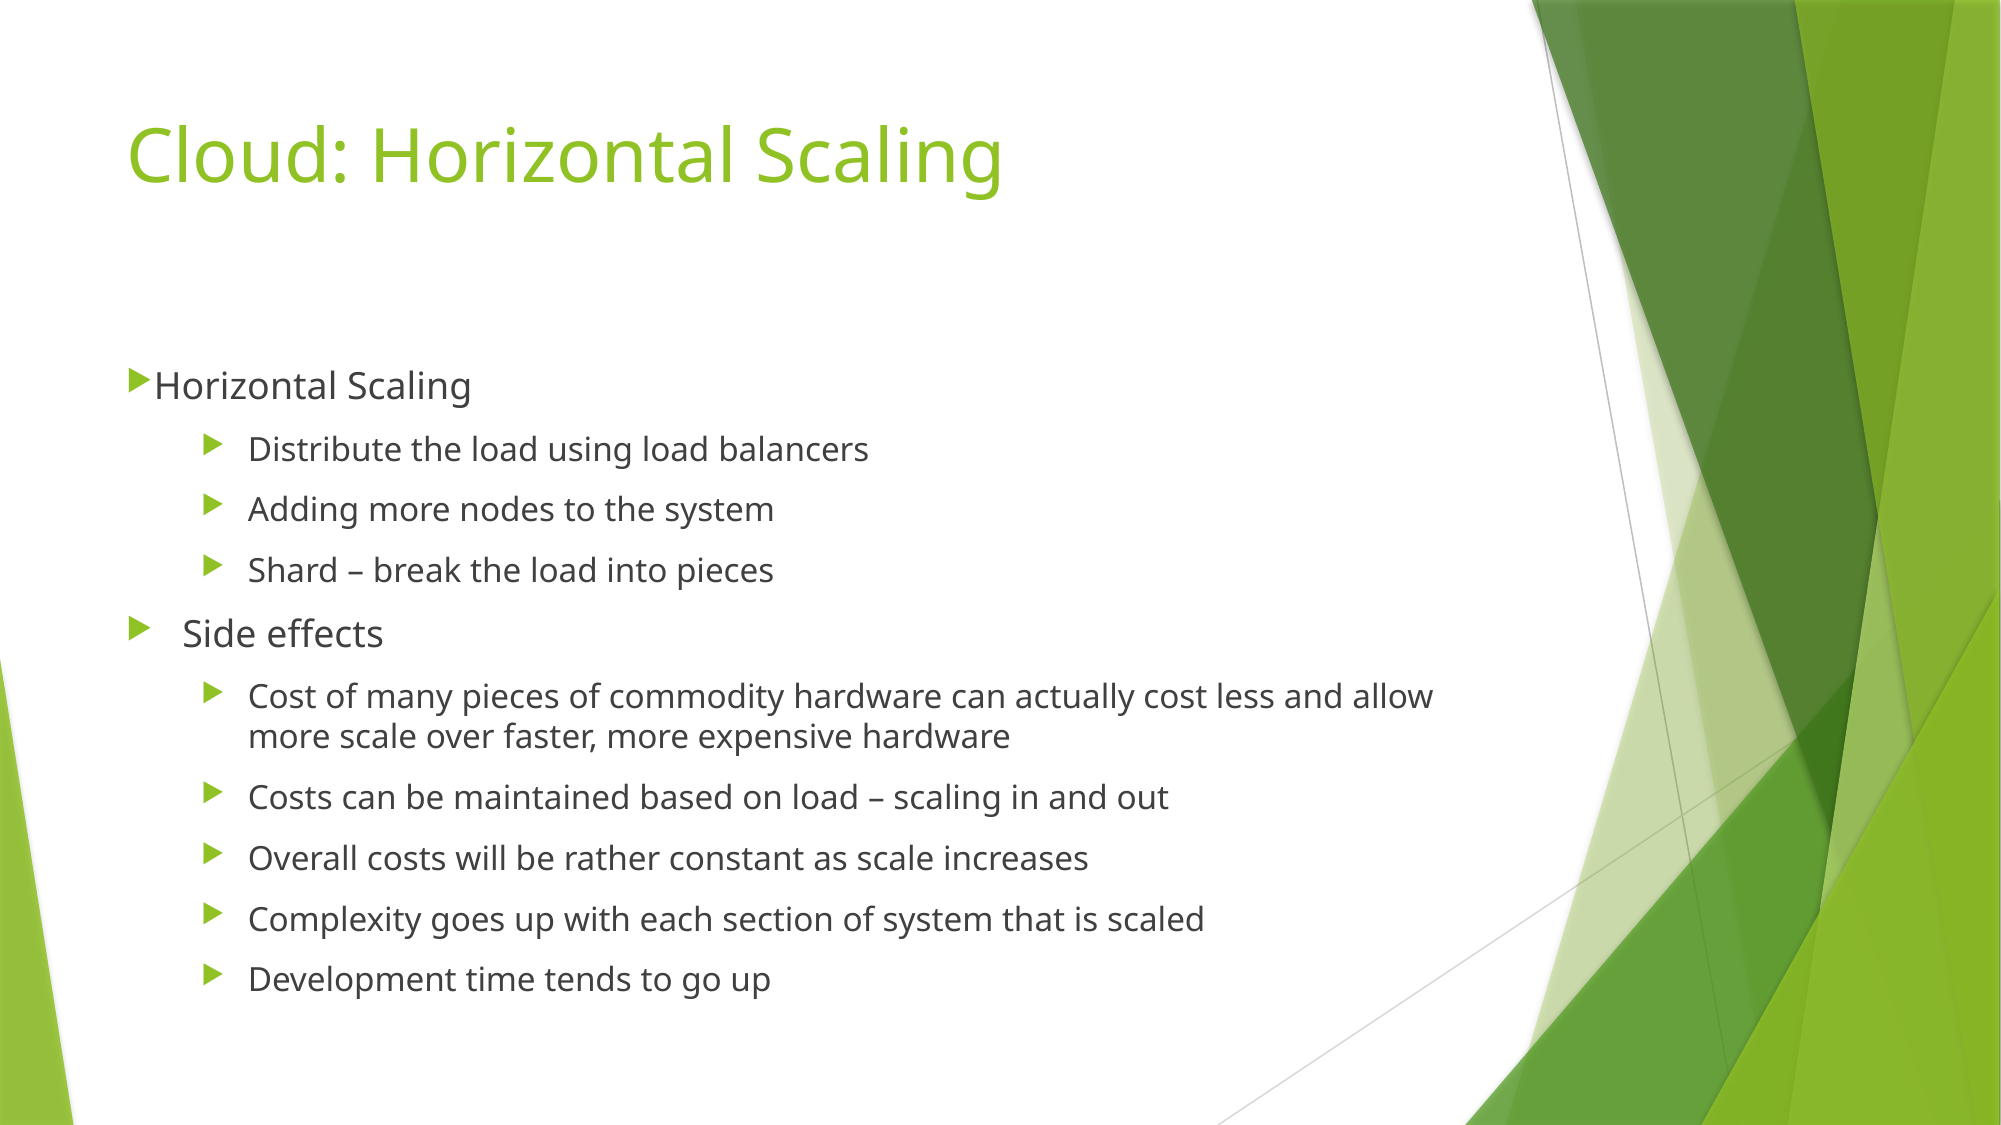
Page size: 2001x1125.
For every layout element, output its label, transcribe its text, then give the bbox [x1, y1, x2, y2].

title Cloud: Horizontal Scaling [111, 99, 1522, 317]
list Horizontal Scaling Distribute the load using load balancers Adding more nodes to the system Shard – break the load into pieces Side effects Cost of many pieces of commodity hardware can actually cost less and allow more scale over faster, more expensive hardware Costs can be maintained based on load – scaling in and out Overall costs will be rather constant as scale increases Complexity goes up with each section of system that is scaled Development time tends to go up [111, 354, 1522, 1091]
